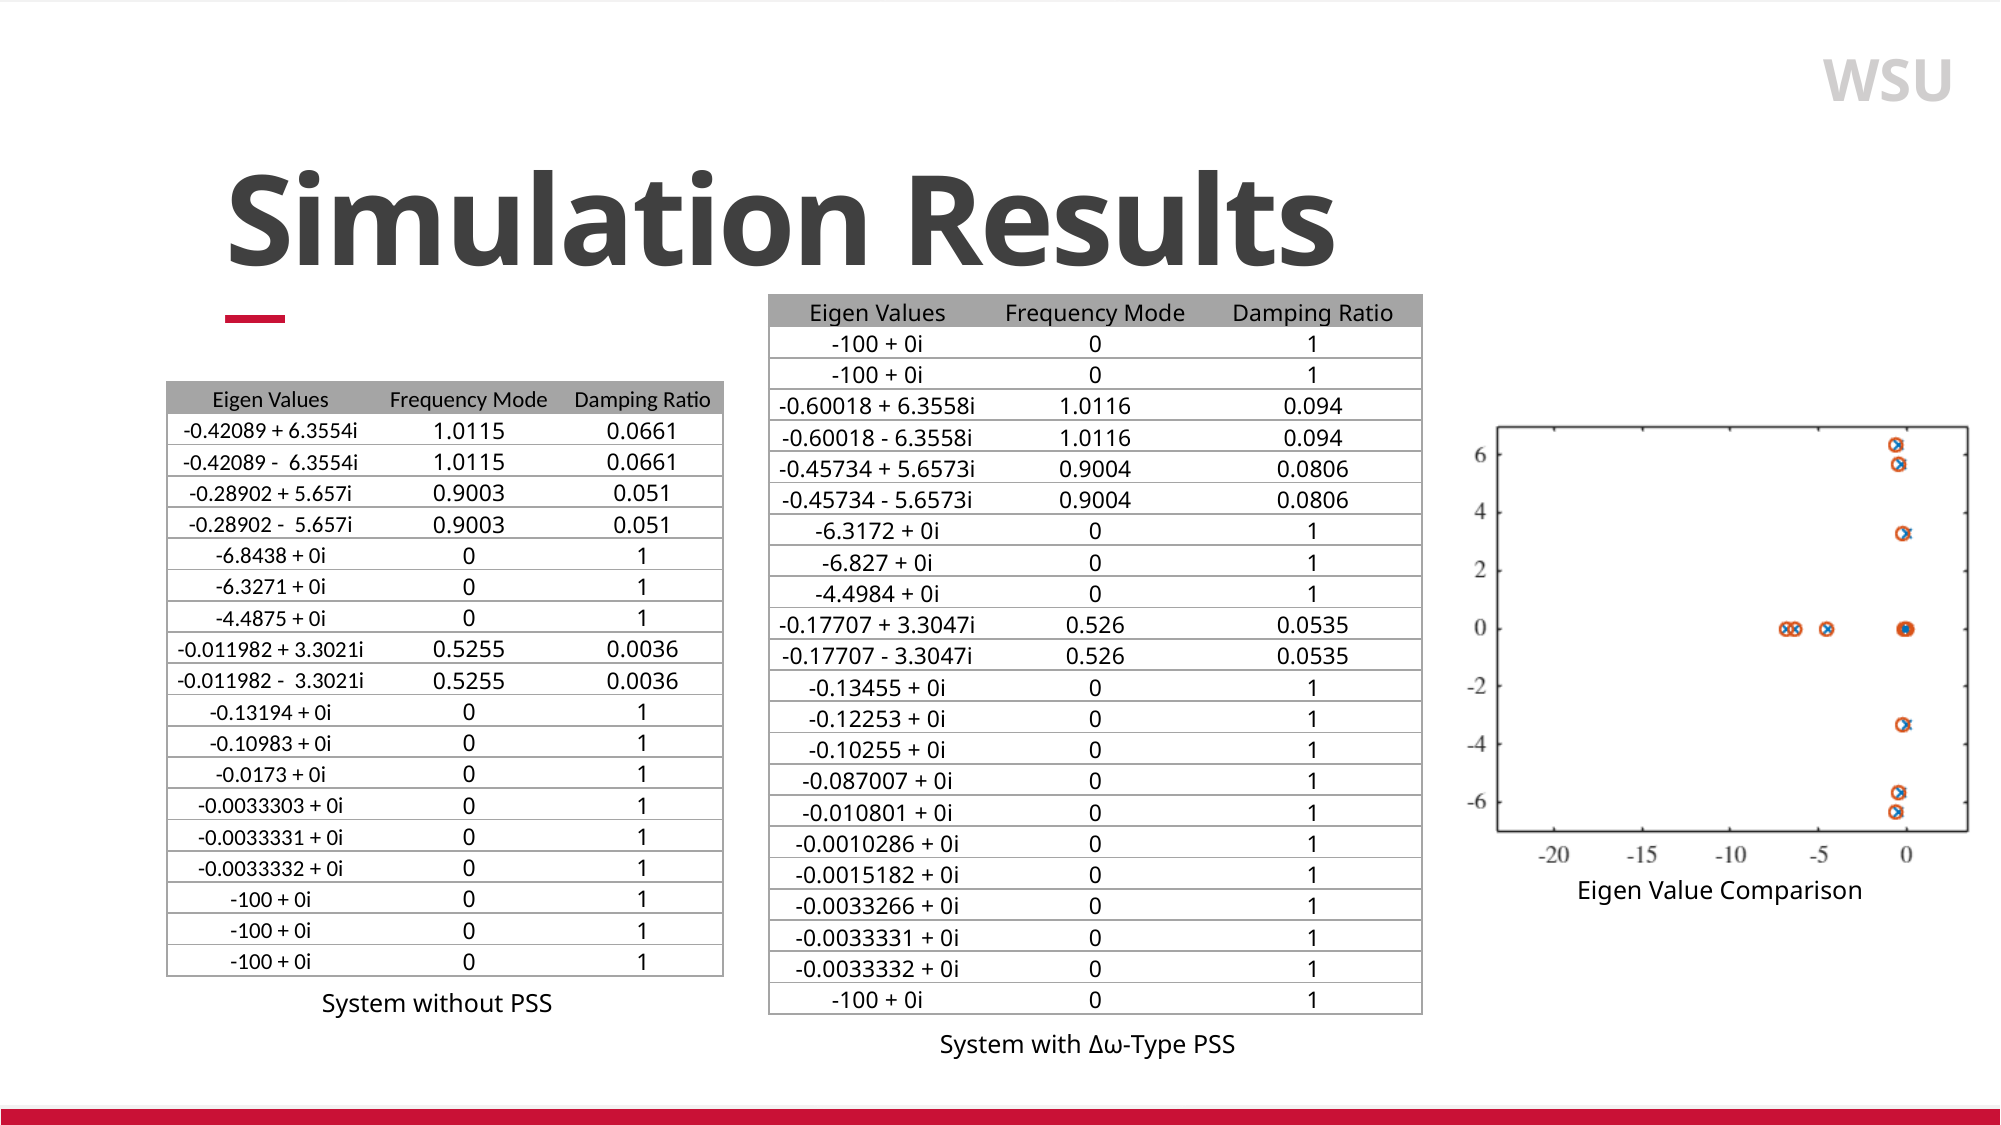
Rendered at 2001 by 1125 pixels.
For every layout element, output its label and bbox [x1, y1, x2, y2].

picture [0, 2, 2000, 1105]
text_box [0, 1109, 2000, 1125]
